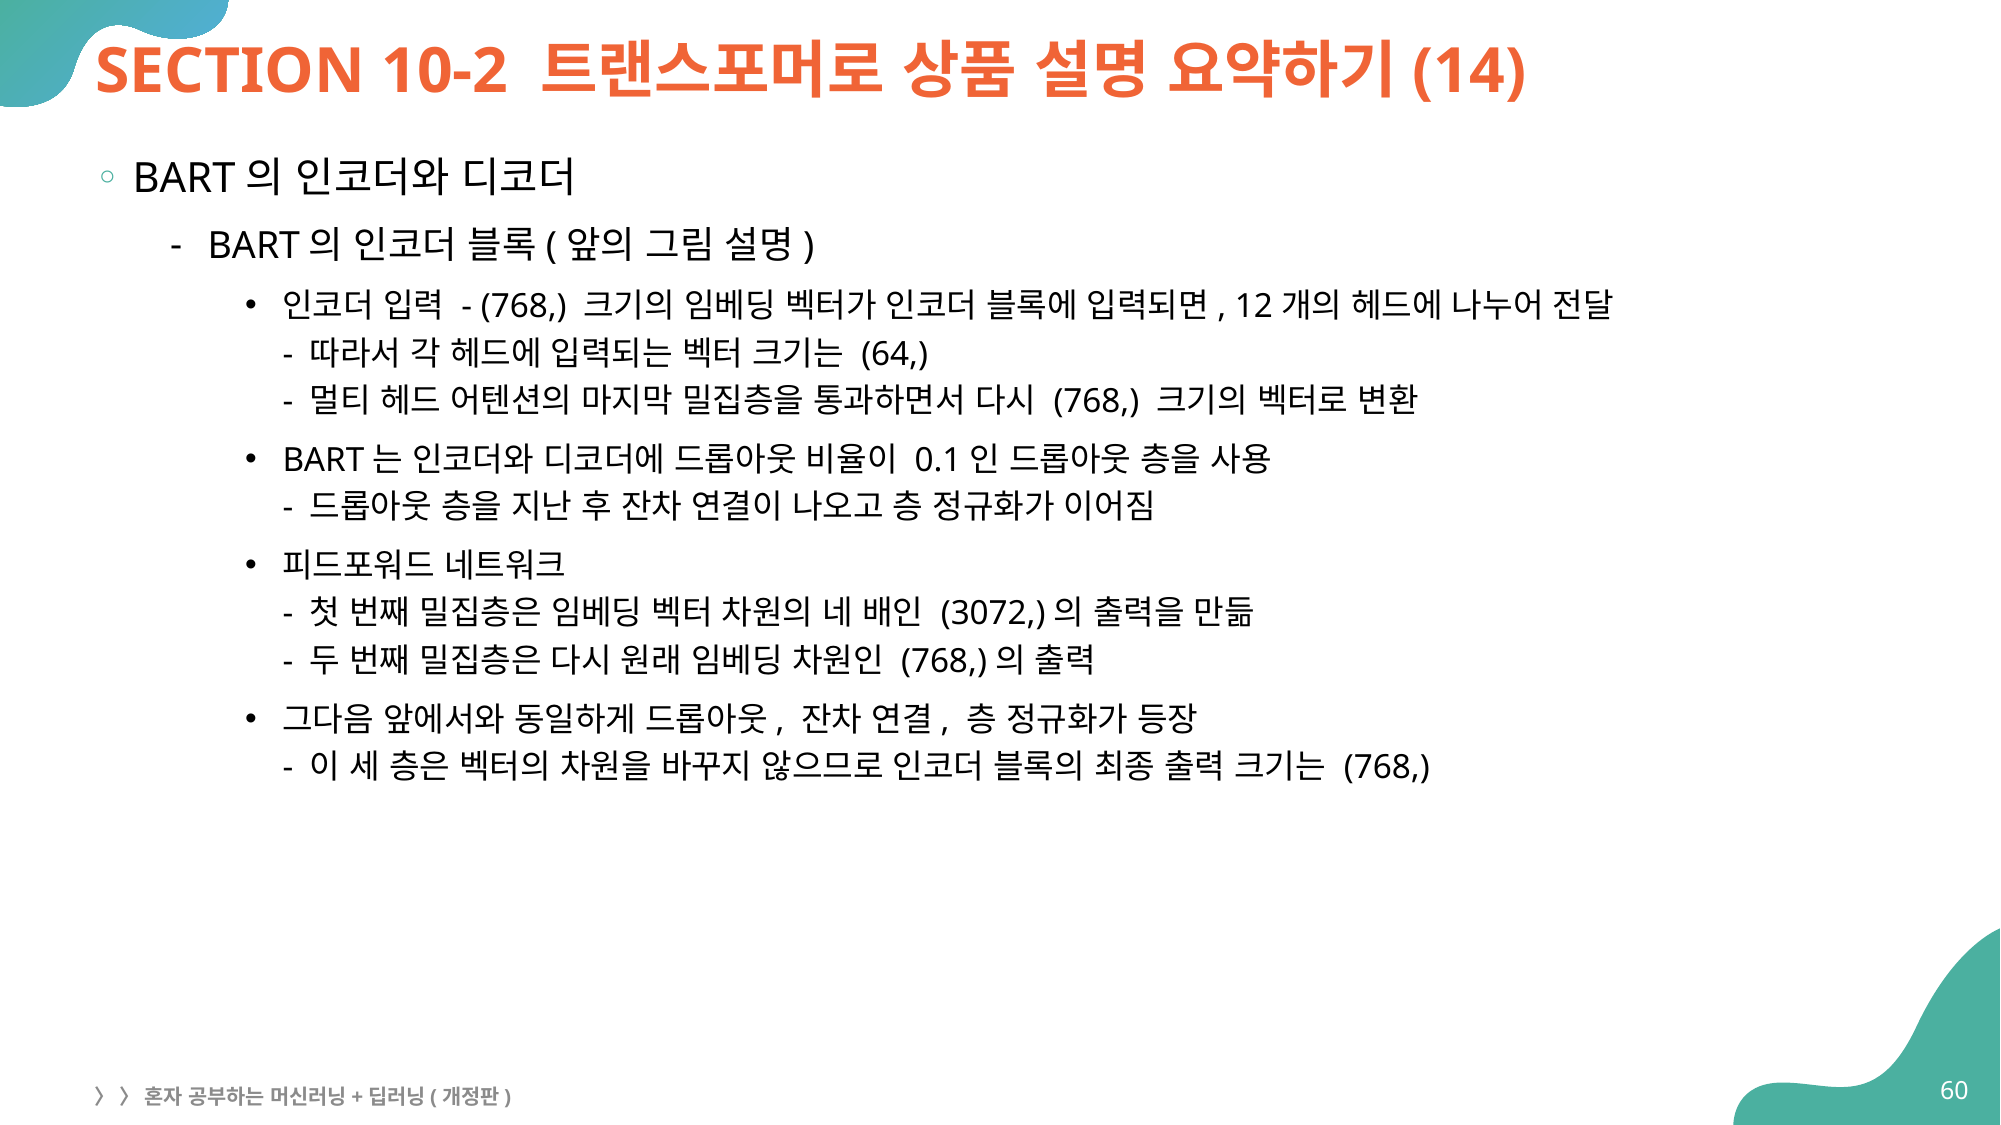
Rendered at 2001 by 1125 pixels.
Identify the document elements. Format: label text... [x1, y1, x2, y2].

list BART의 인코더와 디코더 BART의 인코더 블록(앞의 그림 설명) 인코더 입력 - (768,) 크기의 임베딩 벡터가 인코더 블록에 입력되면, 12개의 헤드에 나누어 전달 - 따라서 각 헤드에 입력되는 벡터 크기는 (64,) - 멀티 헤드 어텐션의 마지막 밀집층을 통과하면서 다시 (768,) 크기의 벡터로 변환 BART는 인코더와 디코더에 드롭아웃 비율이 0.1인 드롭아웃 층을 사용 - 드롭아웃 층을 지난 후 잔차 연결이 나오고 층 정규화가 이어짐 피드포워드 네트워크 - 첫 번째 밀집층은 임베딩 벡터 차원의 네 배인 (3072,)의 출력을 만듦 - 두 번째 밀집층은 다시 원래 임베딩 차원인 (768,)의 출력 그다음 앞에서와 동일하게 드롭아웃, 잔차 연결, 층 정규화가 등장 - 이 세 층은 벡터의 차원을 바꾸지 않으므로 인코더 블록의 최종 출력 크기는 (768,) [79, 133, 1964, 1010]
title SECTION 10-2 트랜스포머로 상품 설명 요약하기(14) [79, 17, 1931, 128]
footer 〉 〉 혼자 공부하는 머신러닝+딥러닝(개정판) [79, 1078, 755, 1114]
slide_number 60 [1917, 1061, 1984, 1122]
